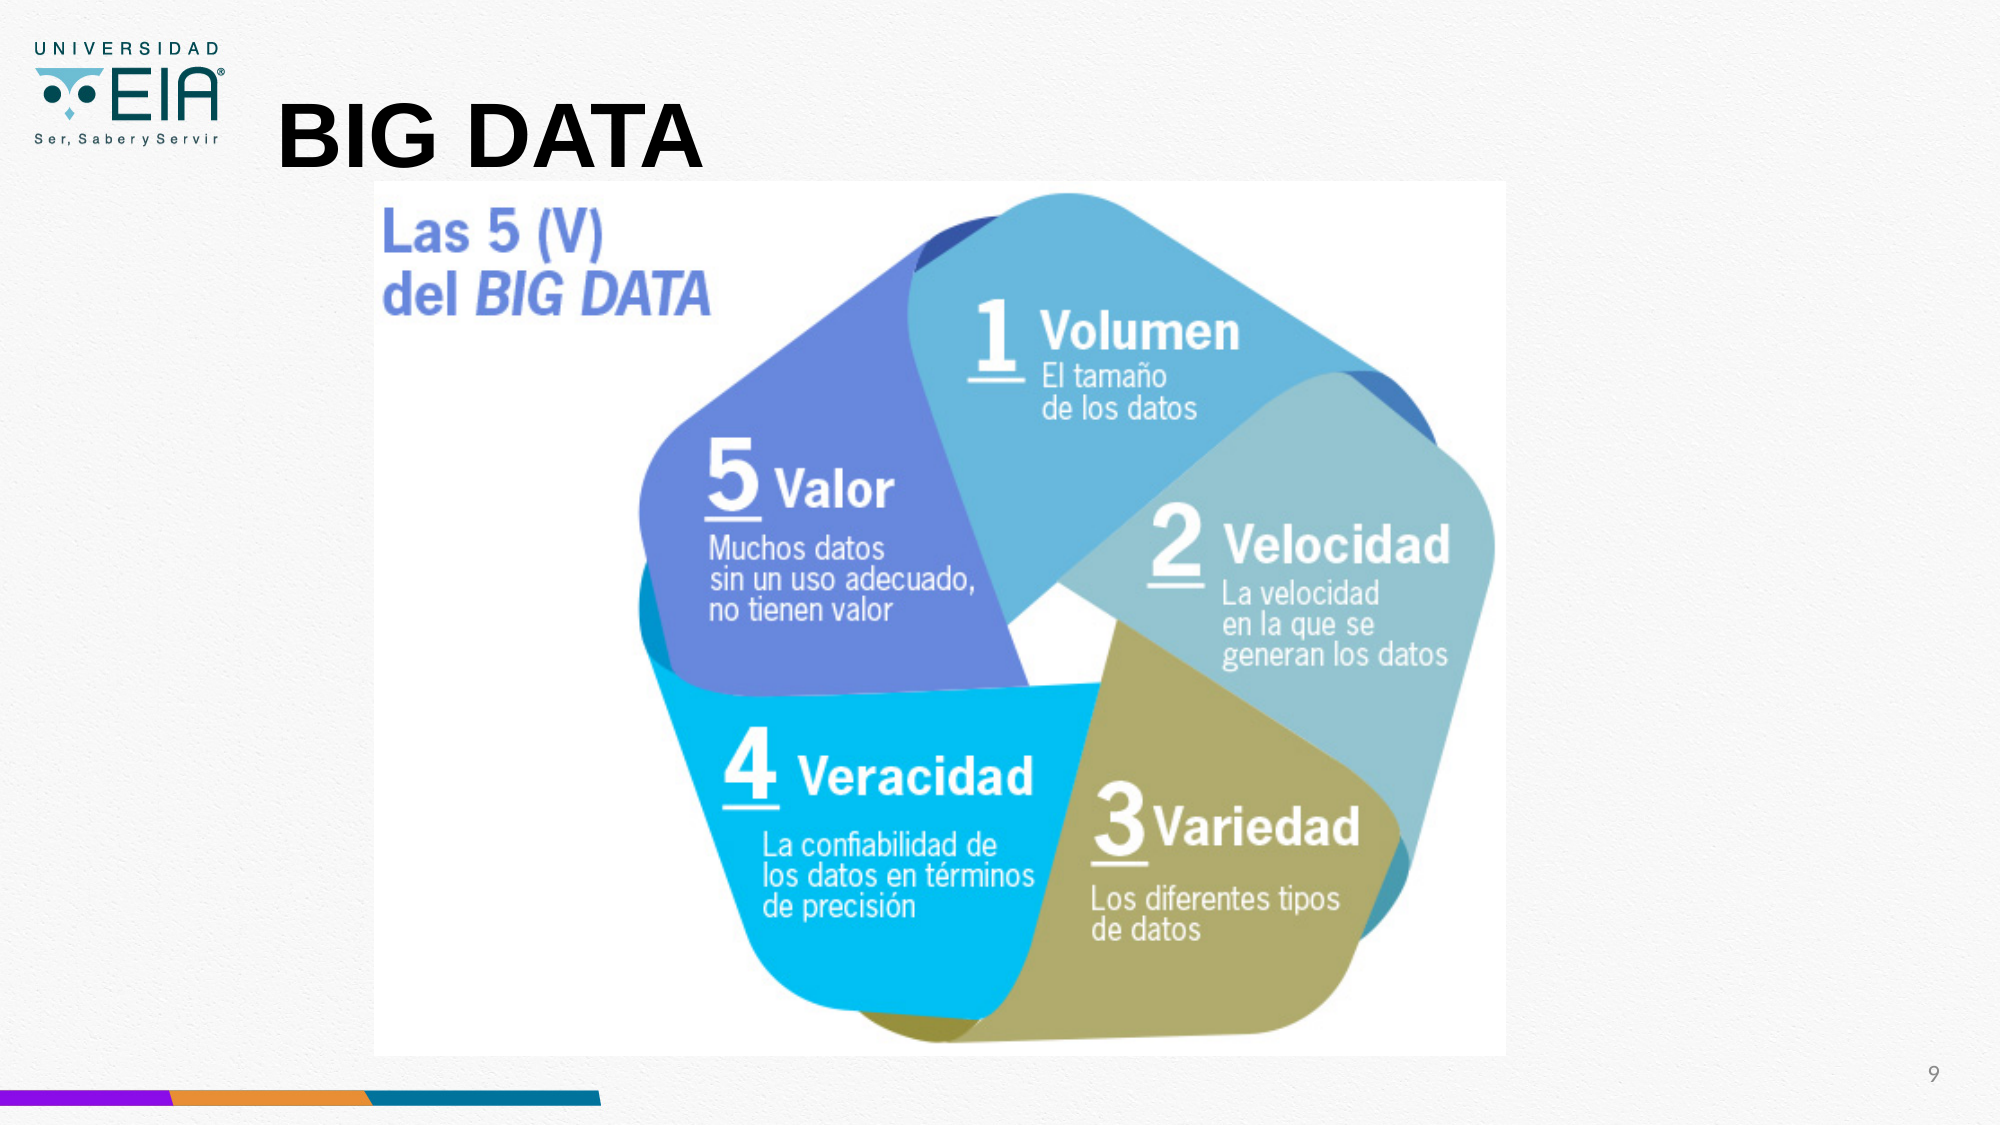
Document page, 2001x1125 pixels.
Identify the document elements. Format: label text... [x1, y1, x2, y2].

title BIG DATA [261, 29, 1956, 247]
picture [0, 0, 2000, 1125]
slide_number 9 [1505, 1042, 1956, 1103]
